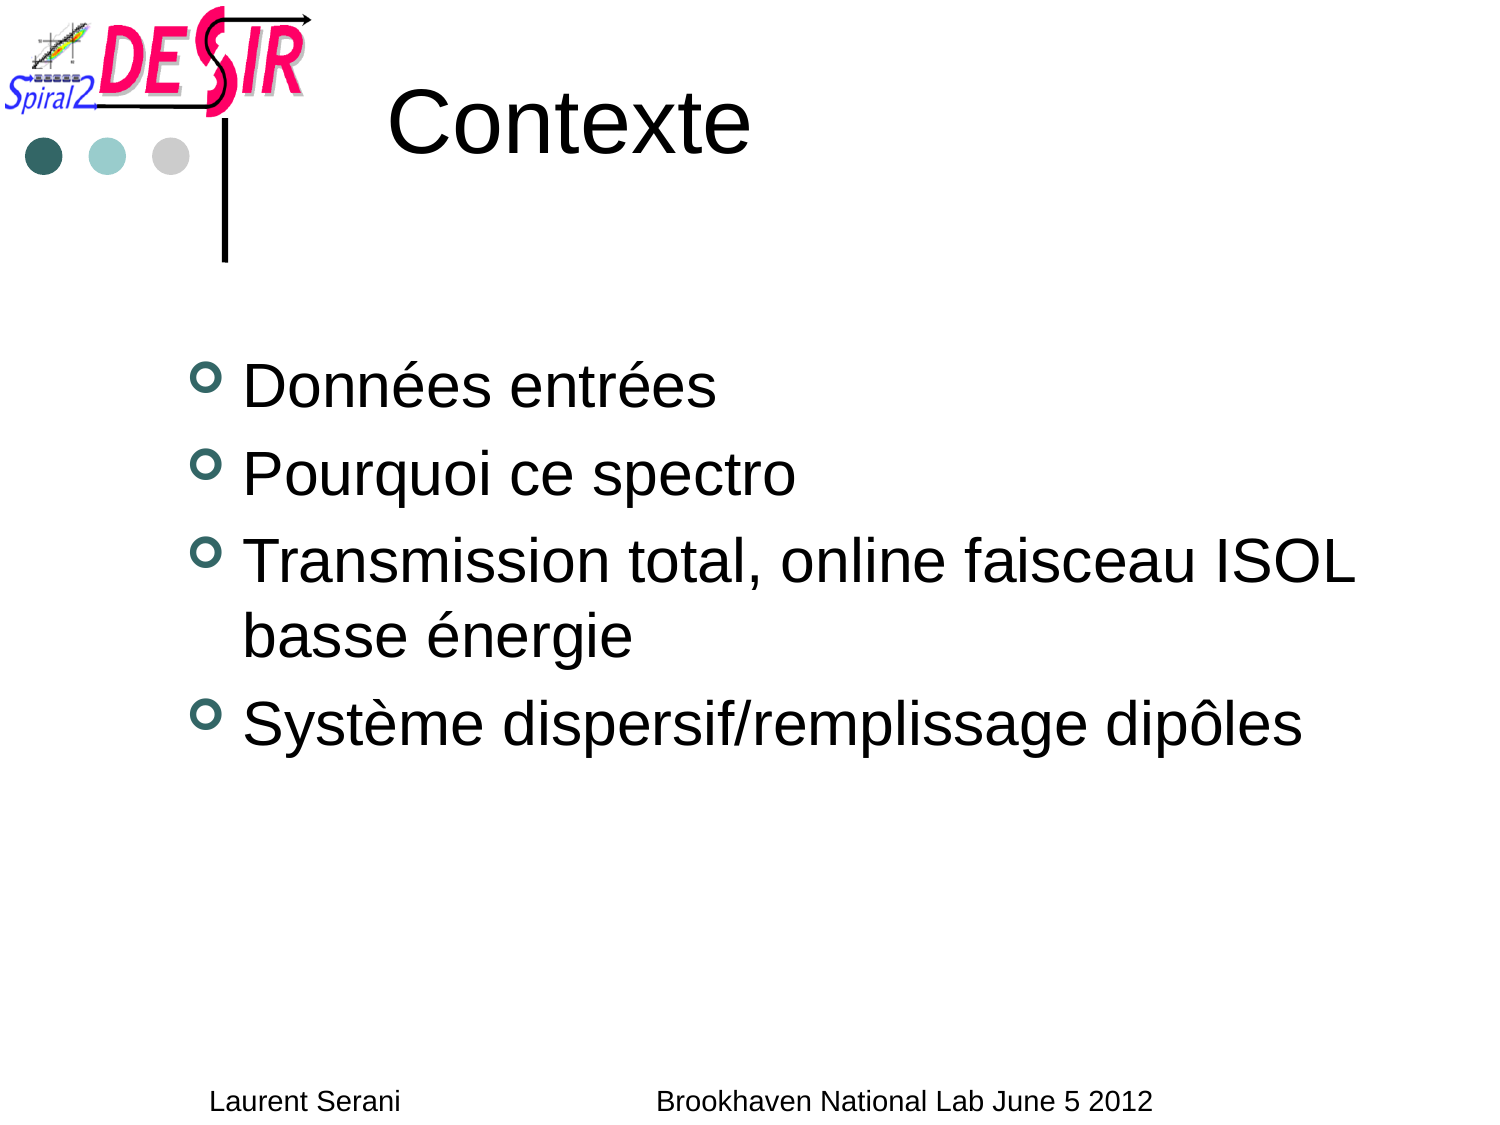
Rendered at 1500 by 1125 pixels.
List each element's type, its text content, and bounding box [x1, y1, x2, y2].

text_box Données entrées Pourquoi ce spectro Transmission total, online faisceau ISOL basse énergie Système dispersif/remplissage dipôles [171, 338, 1376, 626]
picture [5, 0, 313, 118]
text_box Laurent Serani Brookhaven National Lab June 5 2012 [194, 1074, 1170, 1125]
text_box Contexte [371, 54, 1010, 180]
